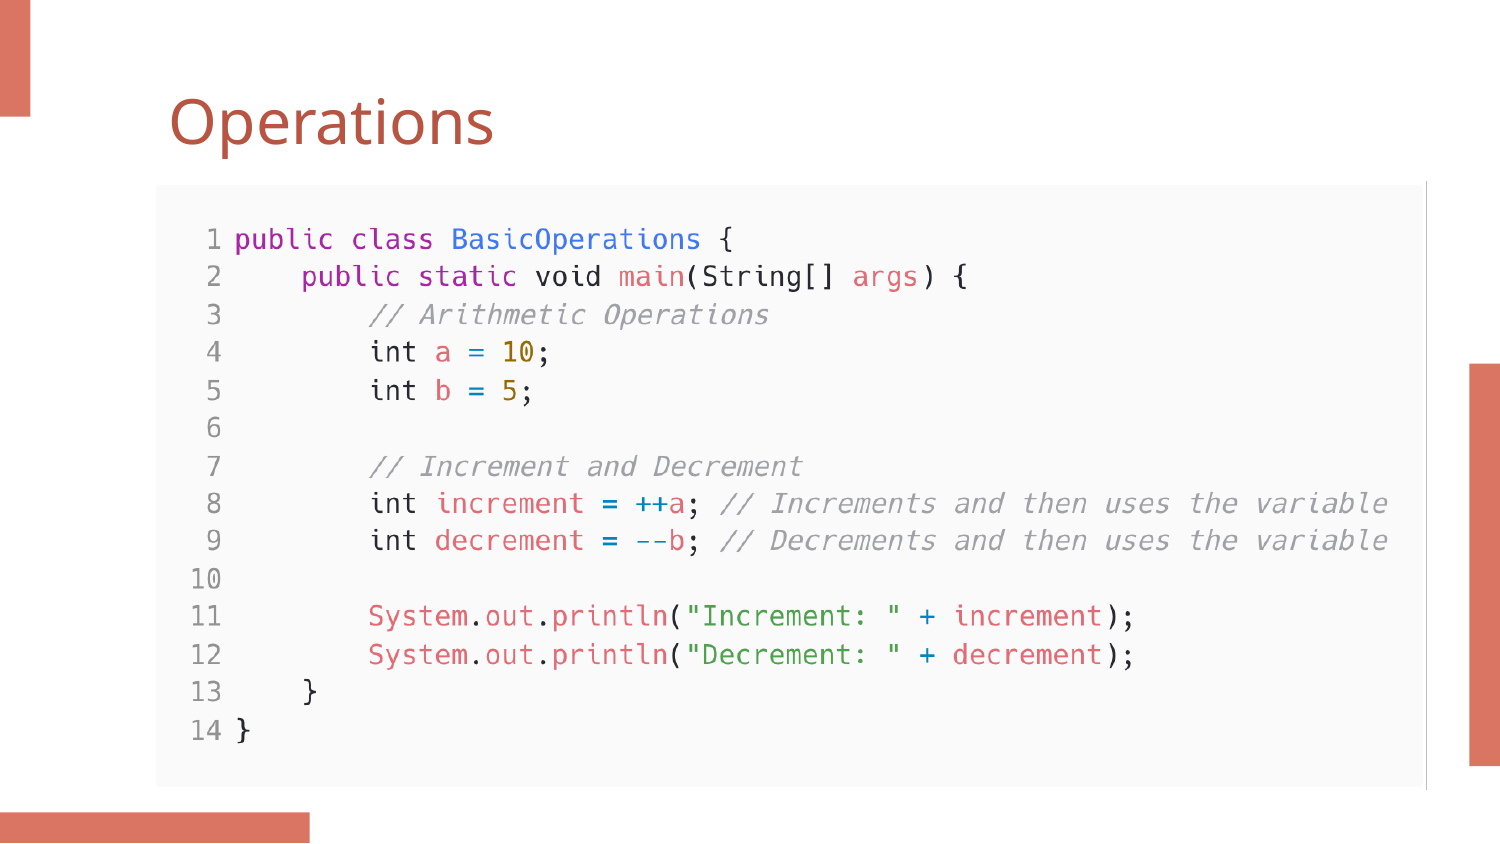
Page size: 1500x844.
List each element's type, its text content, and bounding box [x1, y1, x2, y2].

picture [151, 181, 1428, 791]
list Operations [0, 77, 718, 161]
